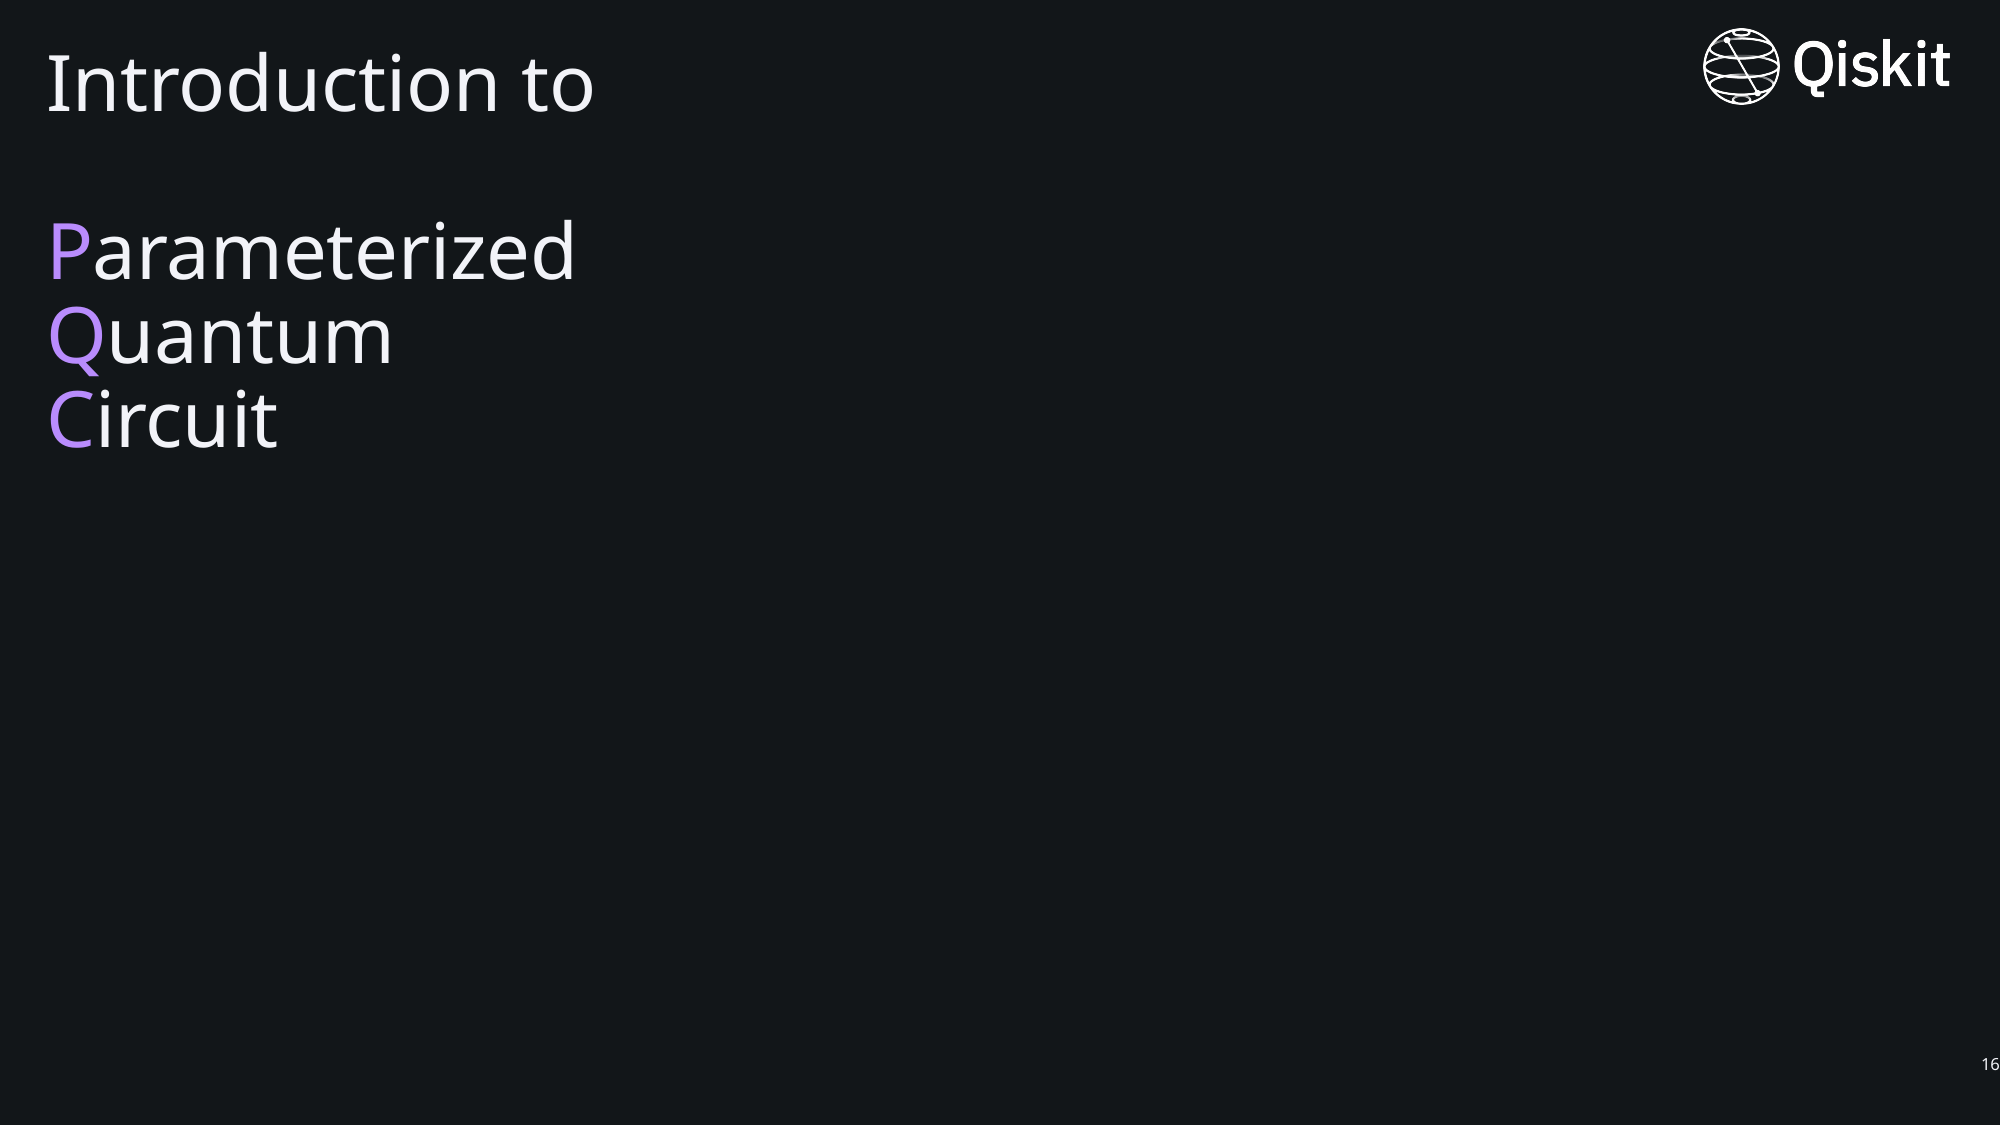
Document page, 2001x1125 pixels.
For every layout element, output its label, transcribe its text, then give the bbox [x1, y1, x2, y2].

slide_number 16 [1599, 1047, 2000, 1084]
picture [1703, 28, 1950, 105]
title Introduction to Parameterized Quantum Circuit [46, 43, 952, 423]
